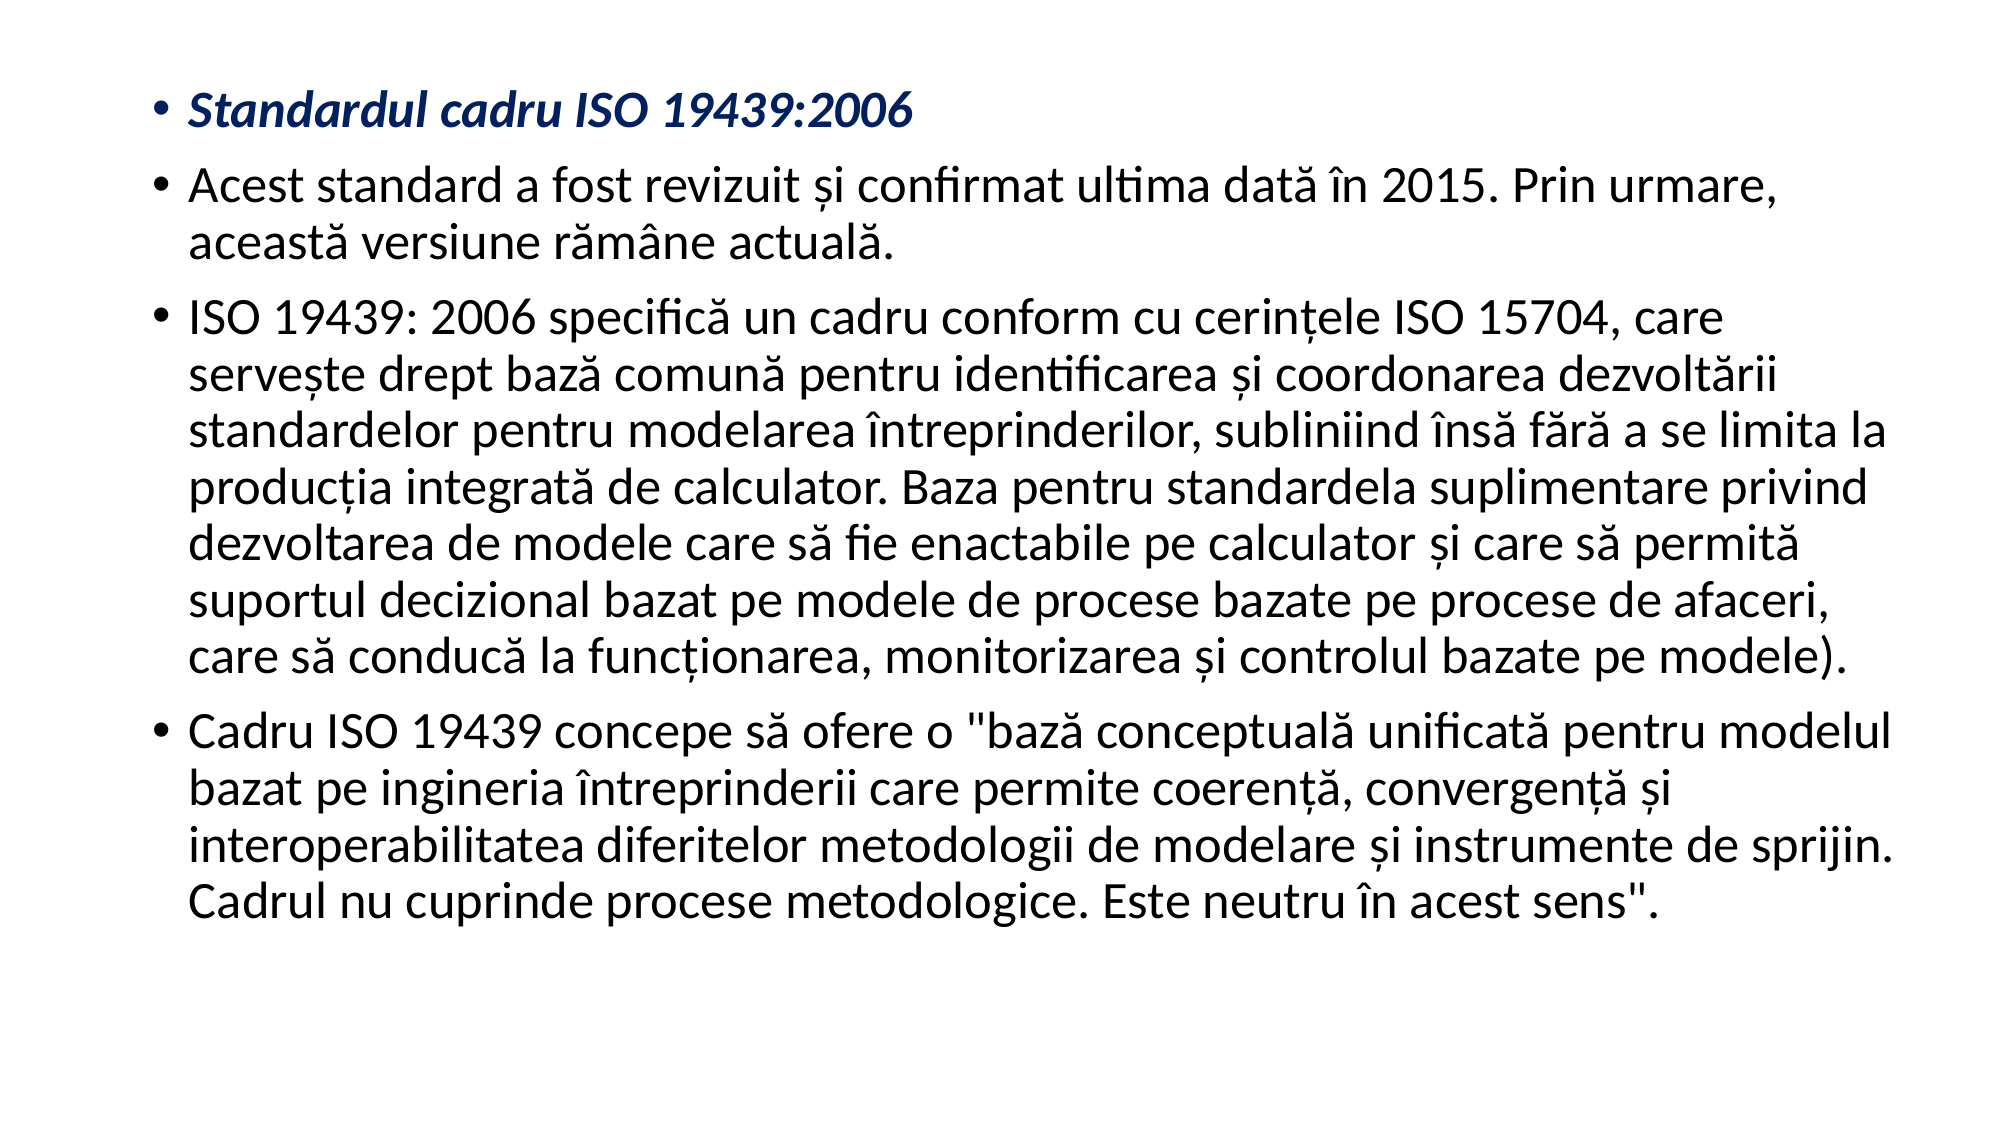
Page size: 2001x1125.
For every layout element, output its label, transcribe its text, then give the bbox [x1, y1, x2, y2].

list Standardul cadru ISO 19439:2006 Acest standard a fost revizuit şi confirmat ultima dată în 2015. Prin urmare, această versiune rămâne actuală. ISO 19439: 2006 specifică un cadru conform cu cerinţele ISO 15704, care serveşte drept bază comună pentru identificarea şi coordonarea dezvoltării standardelor pentru modelarea întreprinderilor, subliniind însă fără a se limita la producţia integrată de calculator. Baza pentru standardela suplimentare privind dezvoltarea de modele care să fie enactabile pe calculator şi care să permită suportul decizional bazat pe modele de procese bazate pe procese de afaceri, care să conducă la funcţionarea, monitorizarea şi controlul bazate pe modele). Cadru ISO 19439 concepe să ofere o "bază conceptuală unificată pentru modelul bazat pe ingineria întreprinderii care permite coerenţă, convergenţă şi interoperabilitatea diferitelor metodologii de modelare şi instrumente de sprijin. Cadrul nu cuprinde procese metodologice. Este neutru în acest sens". [137, 75, 1921, 1014]
